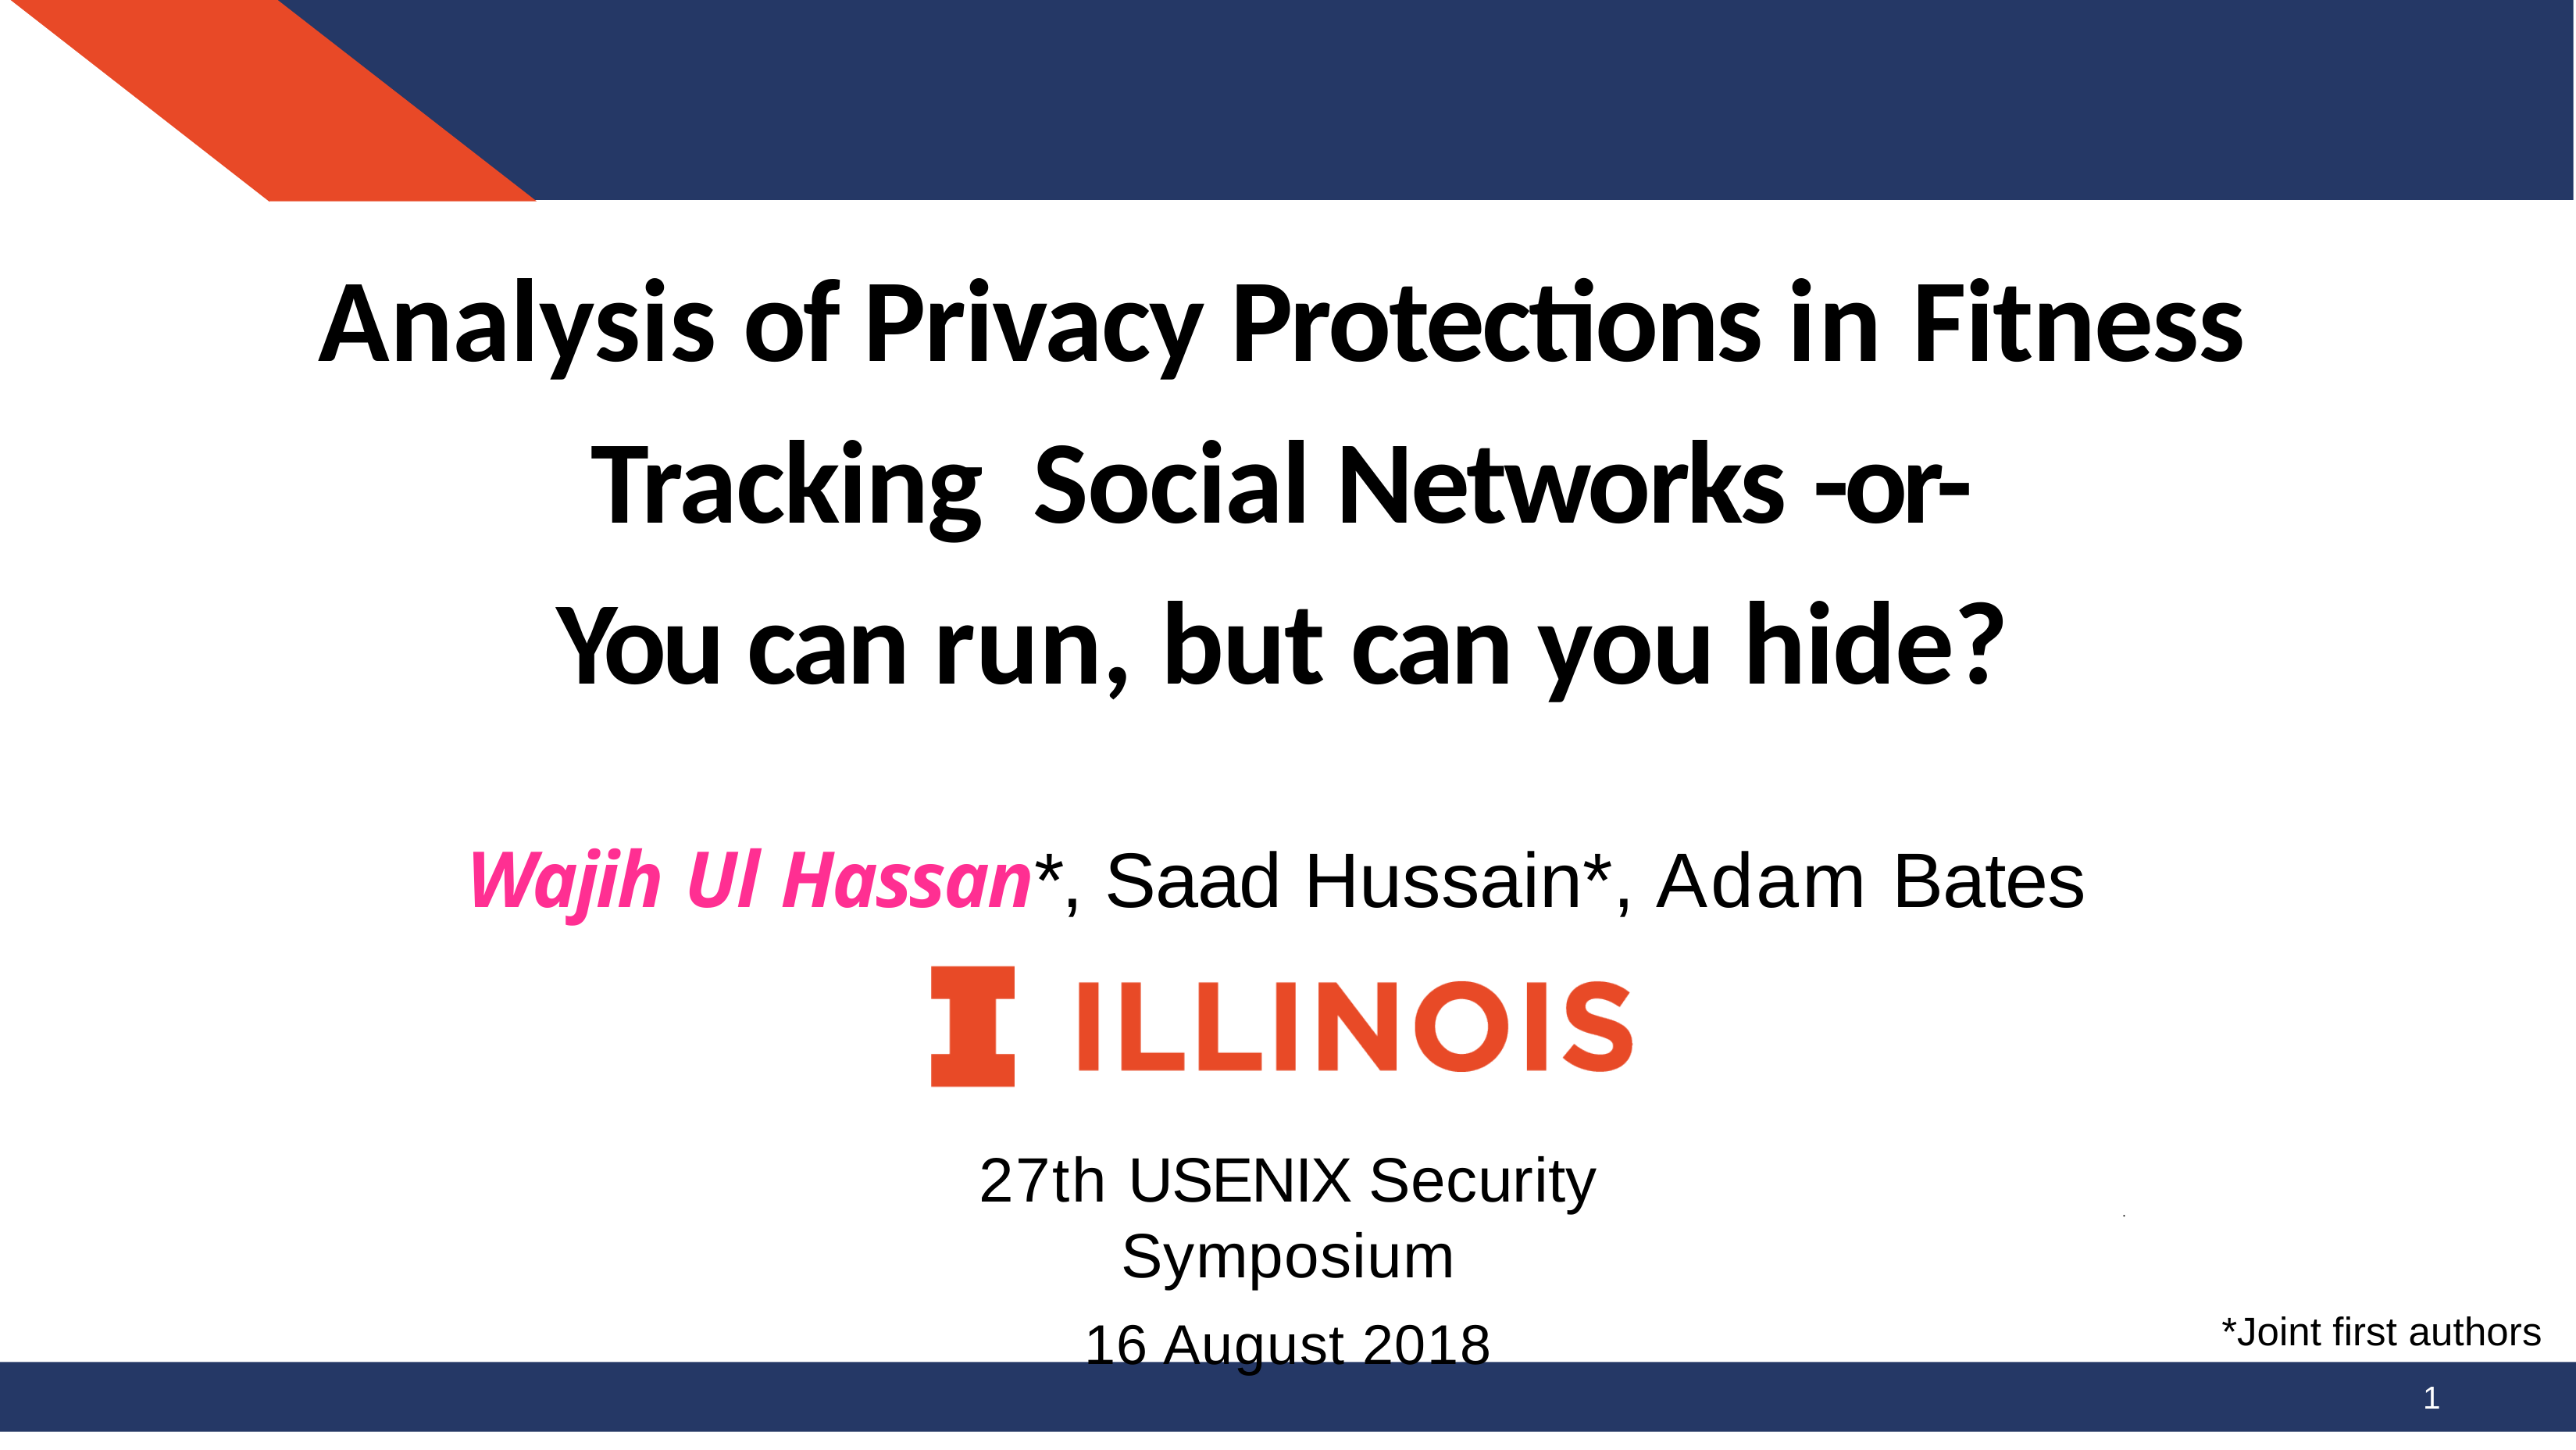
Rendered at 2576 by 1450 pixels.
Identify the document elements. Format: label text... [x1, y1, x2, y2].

text_box [279, 0, 2574, 200]
text_box Wajih Ul Hassan*, Saad Hussain*, Adam Bates [465, 827, 2111, 923]
text_box [0, 1362, 2576, 1432]
text_box . [2121, 1201, 2128, 1220]
text_box [269, 0, 537, 202]
text_box *Joint first authors [2220, 1304, 2546, 1354]
text_box 27th USENIX Security Symposium 16 August 2018 [805, 1117, 1773, 1377]
text_box [931, 966, 1633, 1088]
title Analysis of Privacy Protections in Fitness Tracking Social Networks -or- You can run, but can you hide? [111, 222, 2453, 708]
text_box [2419, 1382, 2445, 1416]
text_box [10, 0, 270, 202]
